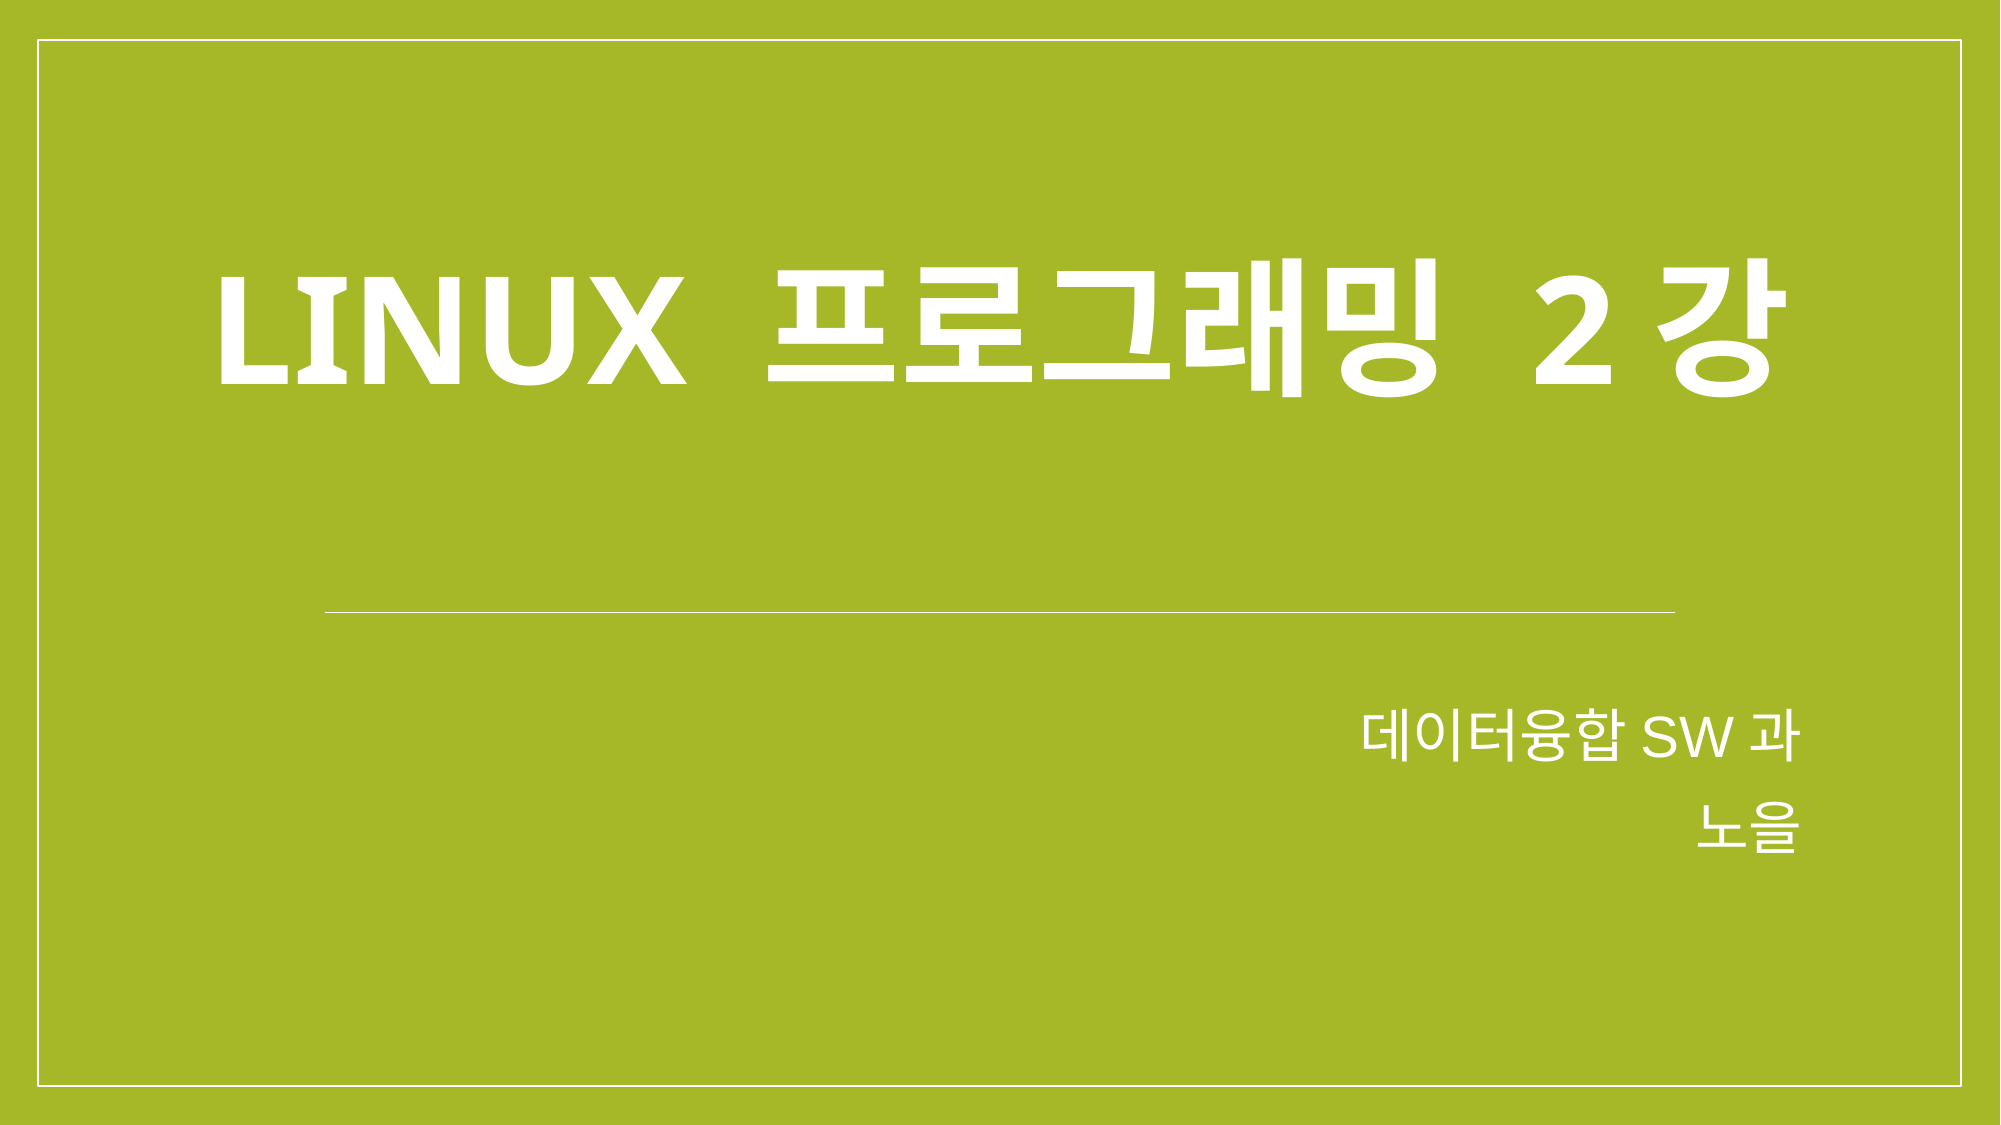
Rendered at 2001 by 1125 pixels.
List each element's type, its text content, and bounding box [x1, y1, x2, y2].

title linux 프로그래밍 2강 [182, 144, 1818, 424]
subtitle 데이터융합SW과 노을 [280, 699, 1818, 928]
